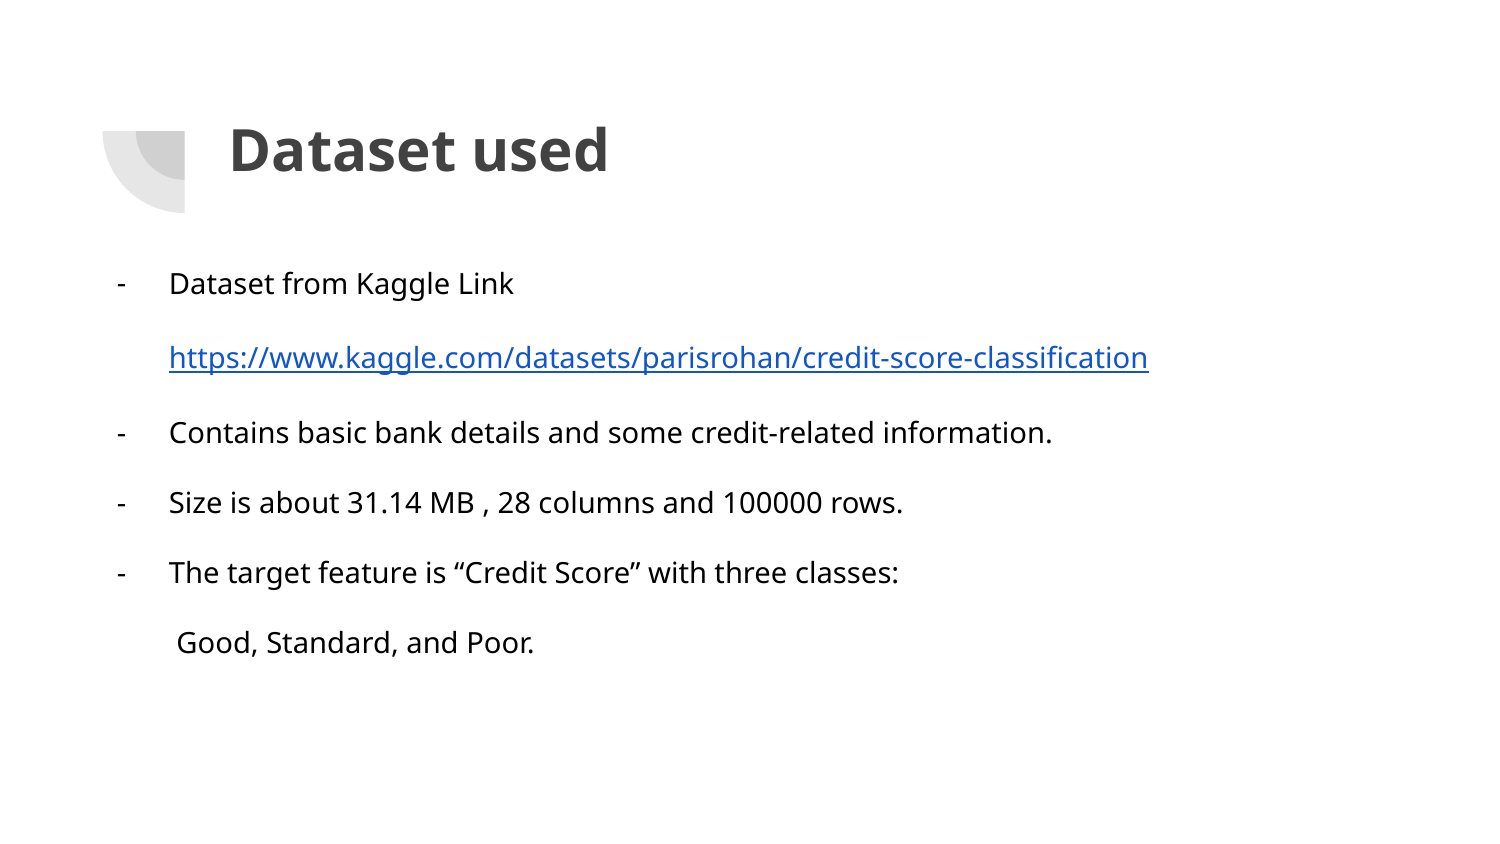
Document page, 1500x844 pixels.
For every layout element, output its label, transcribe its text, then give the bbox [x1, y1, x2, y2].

title Dataset used [213, 98, 1368, 215]
list Dataset from Kaggle Link https://www.kaggle.com/datasets/parisrohan/credit-score-classification Contains basic bank details and some credit-related information. Size is about 31.14 MB , 28 columns and 100000 rows. The target feature is “Credit Score” with three classes: Good, Standard, and Poor. [79, 215, 1368, 744]
